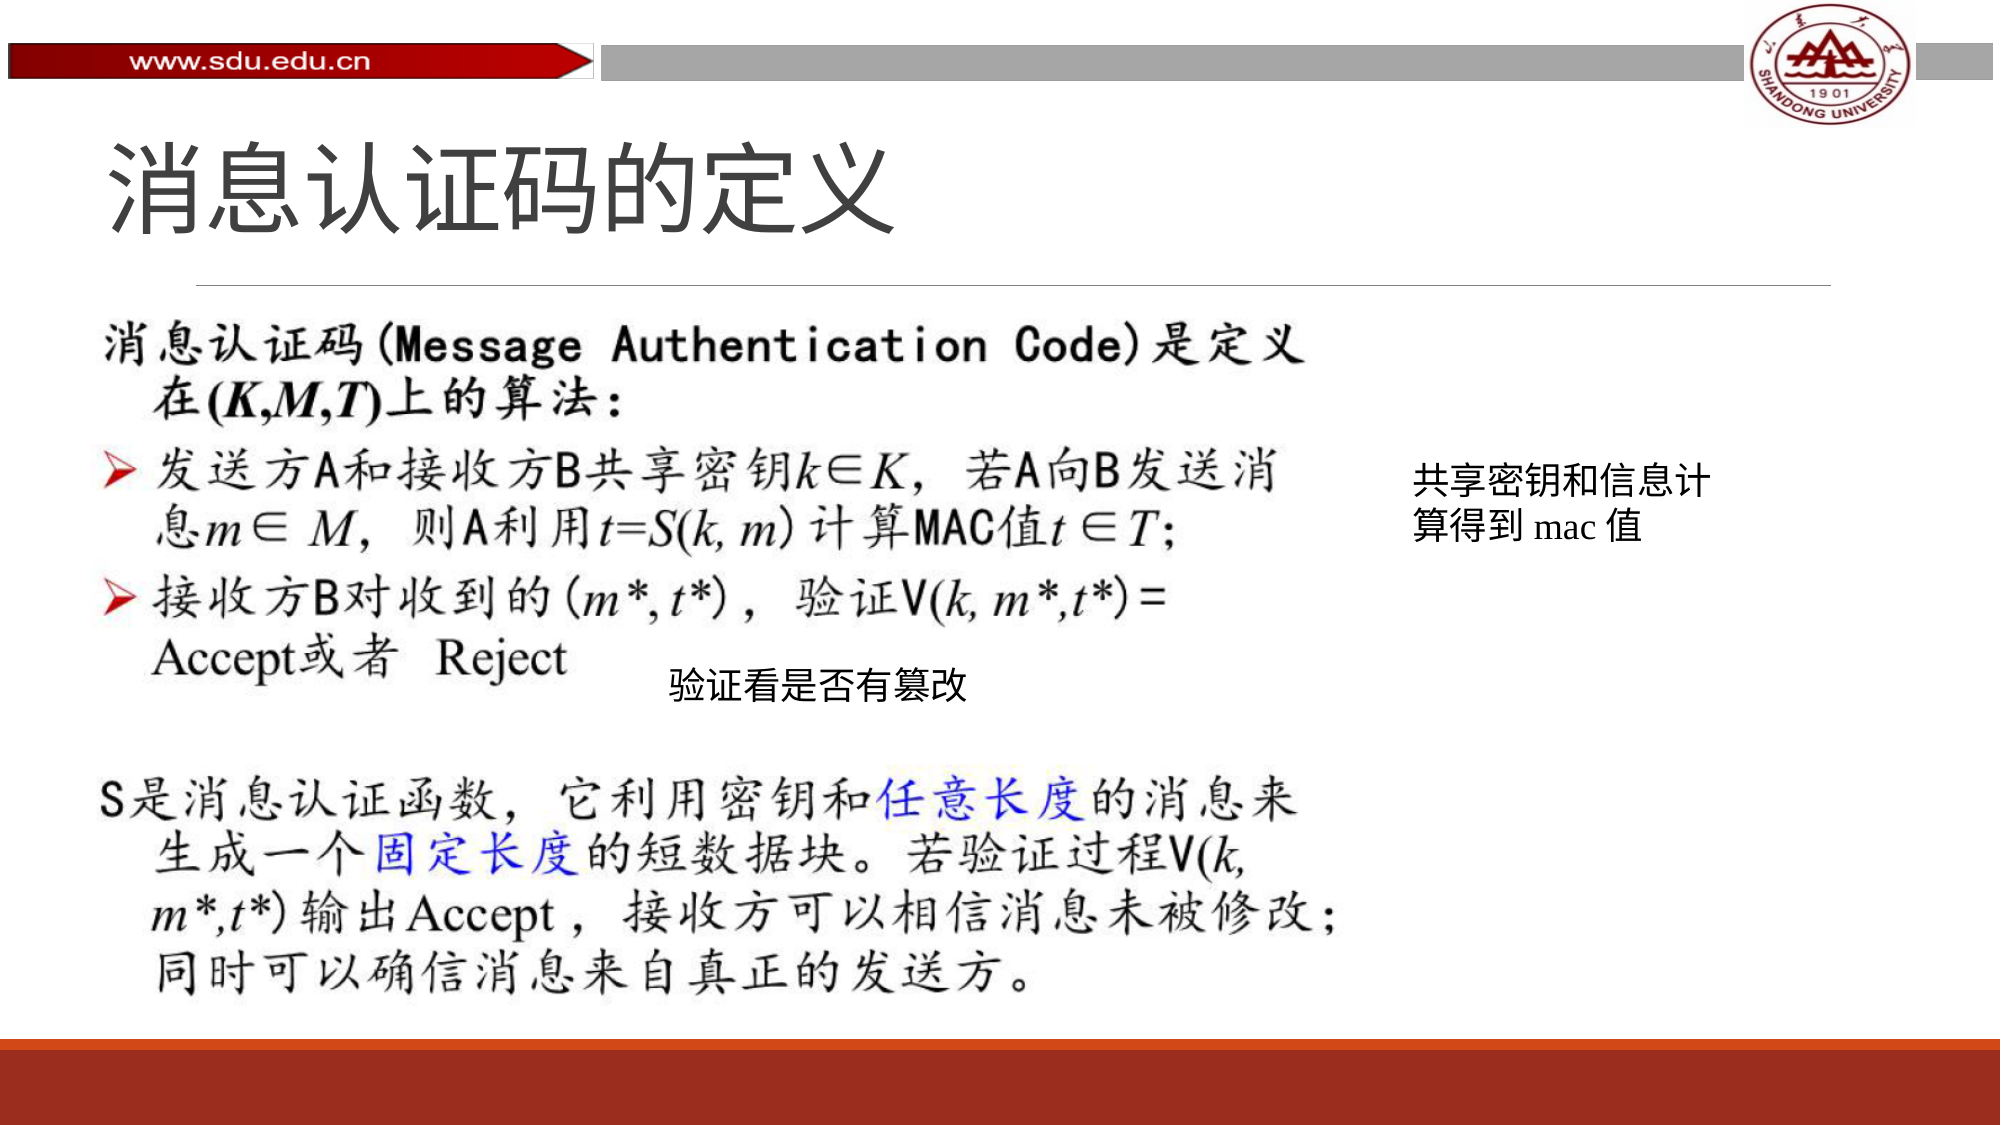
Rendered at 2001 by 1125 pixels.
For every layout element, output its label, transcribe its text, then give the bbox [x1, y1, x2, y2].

picture [8, 0, 1993, 102]
text_box 共享密钥和信息计算得到mac值 [1397, 449, 1756, 555]
title 消息认证码的定义 [90, 102, 1945, 255]
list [90, 307, 1348, 1015]
